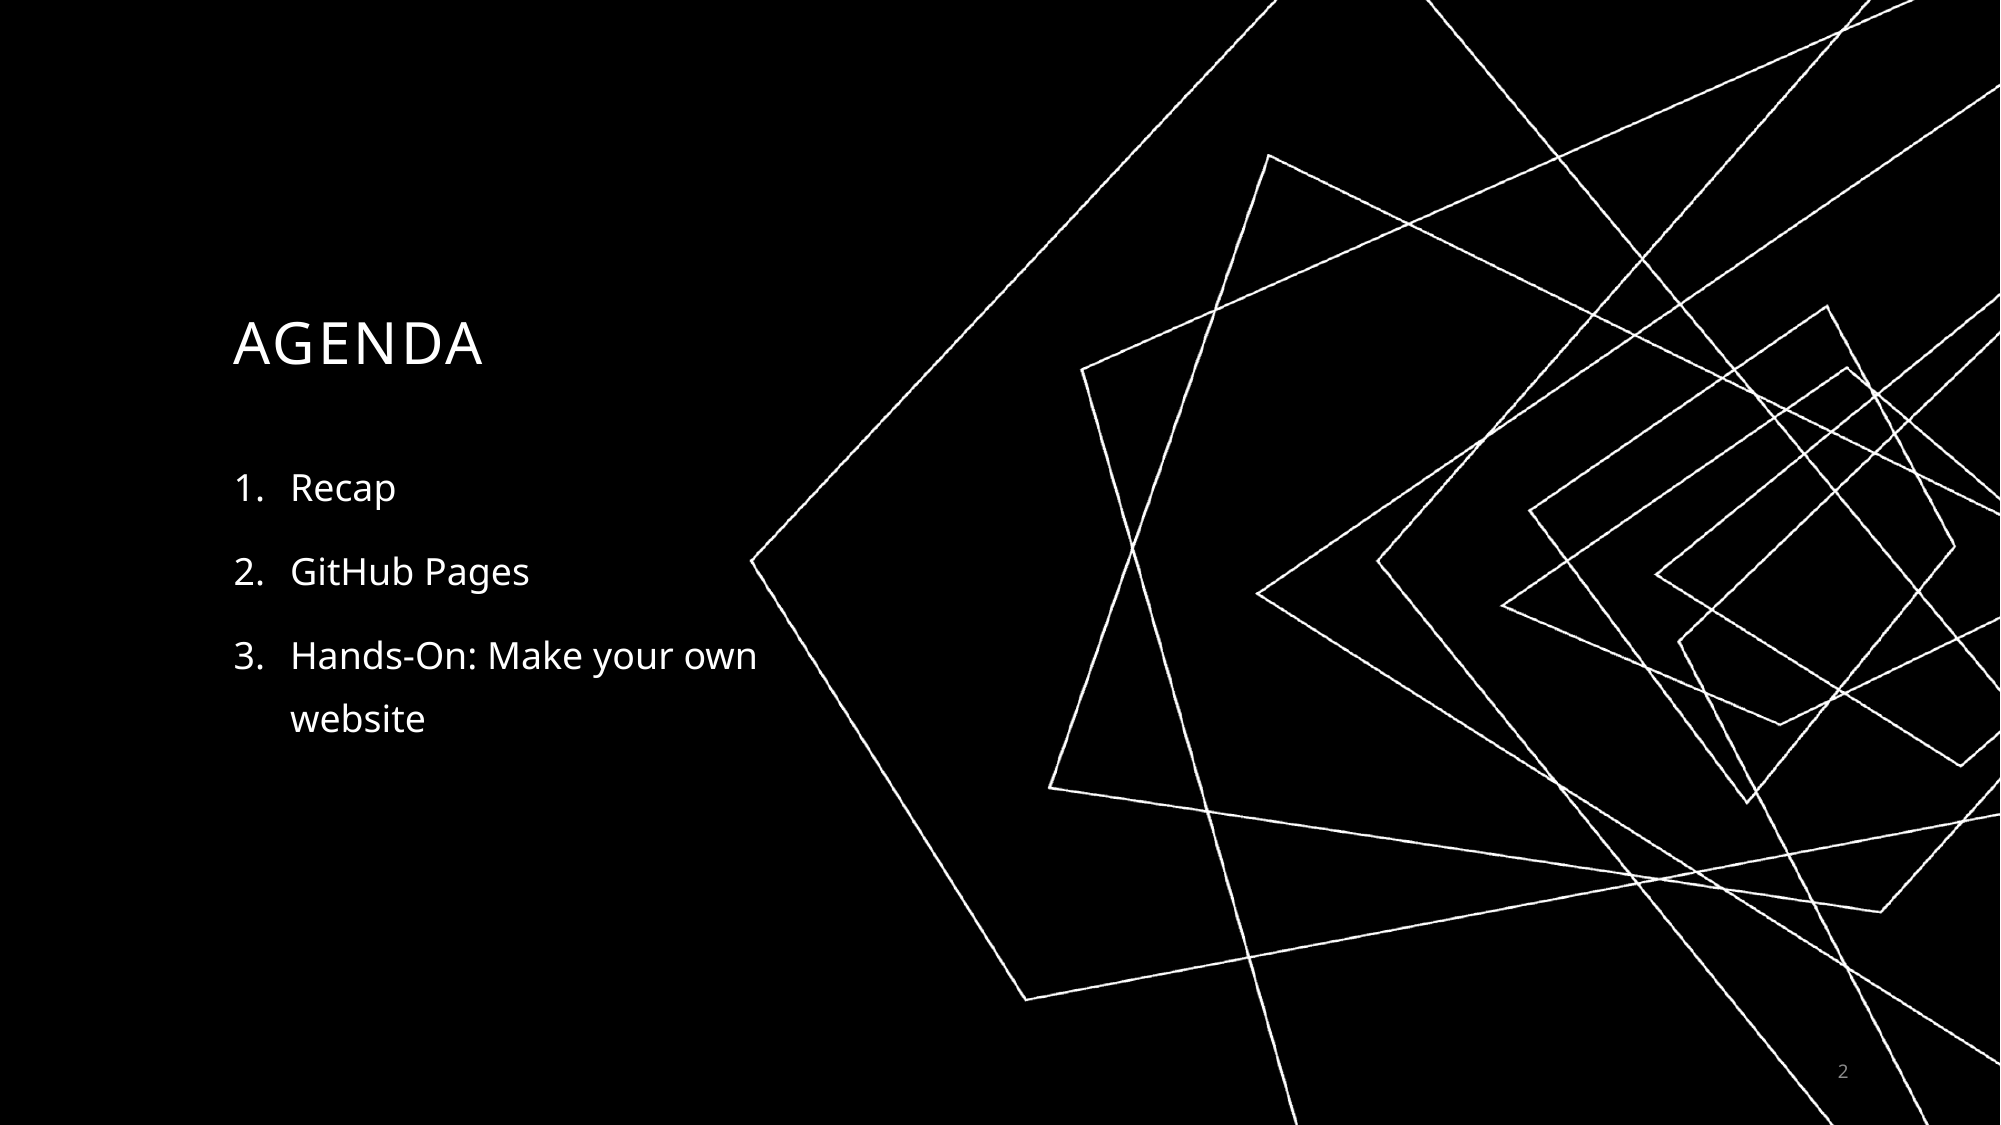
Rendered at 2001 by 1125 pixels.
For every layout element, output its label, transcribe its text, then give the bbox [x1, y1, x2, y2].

title AGENDA [218, 167, 694, 385]
slide_number 2 [1701, 1042, 1864, 1103]
picture [693, 0, 2000, 1125]
list Recap GitHub Pages Hands-On: Make your own website [218, 438, 908, 975]
